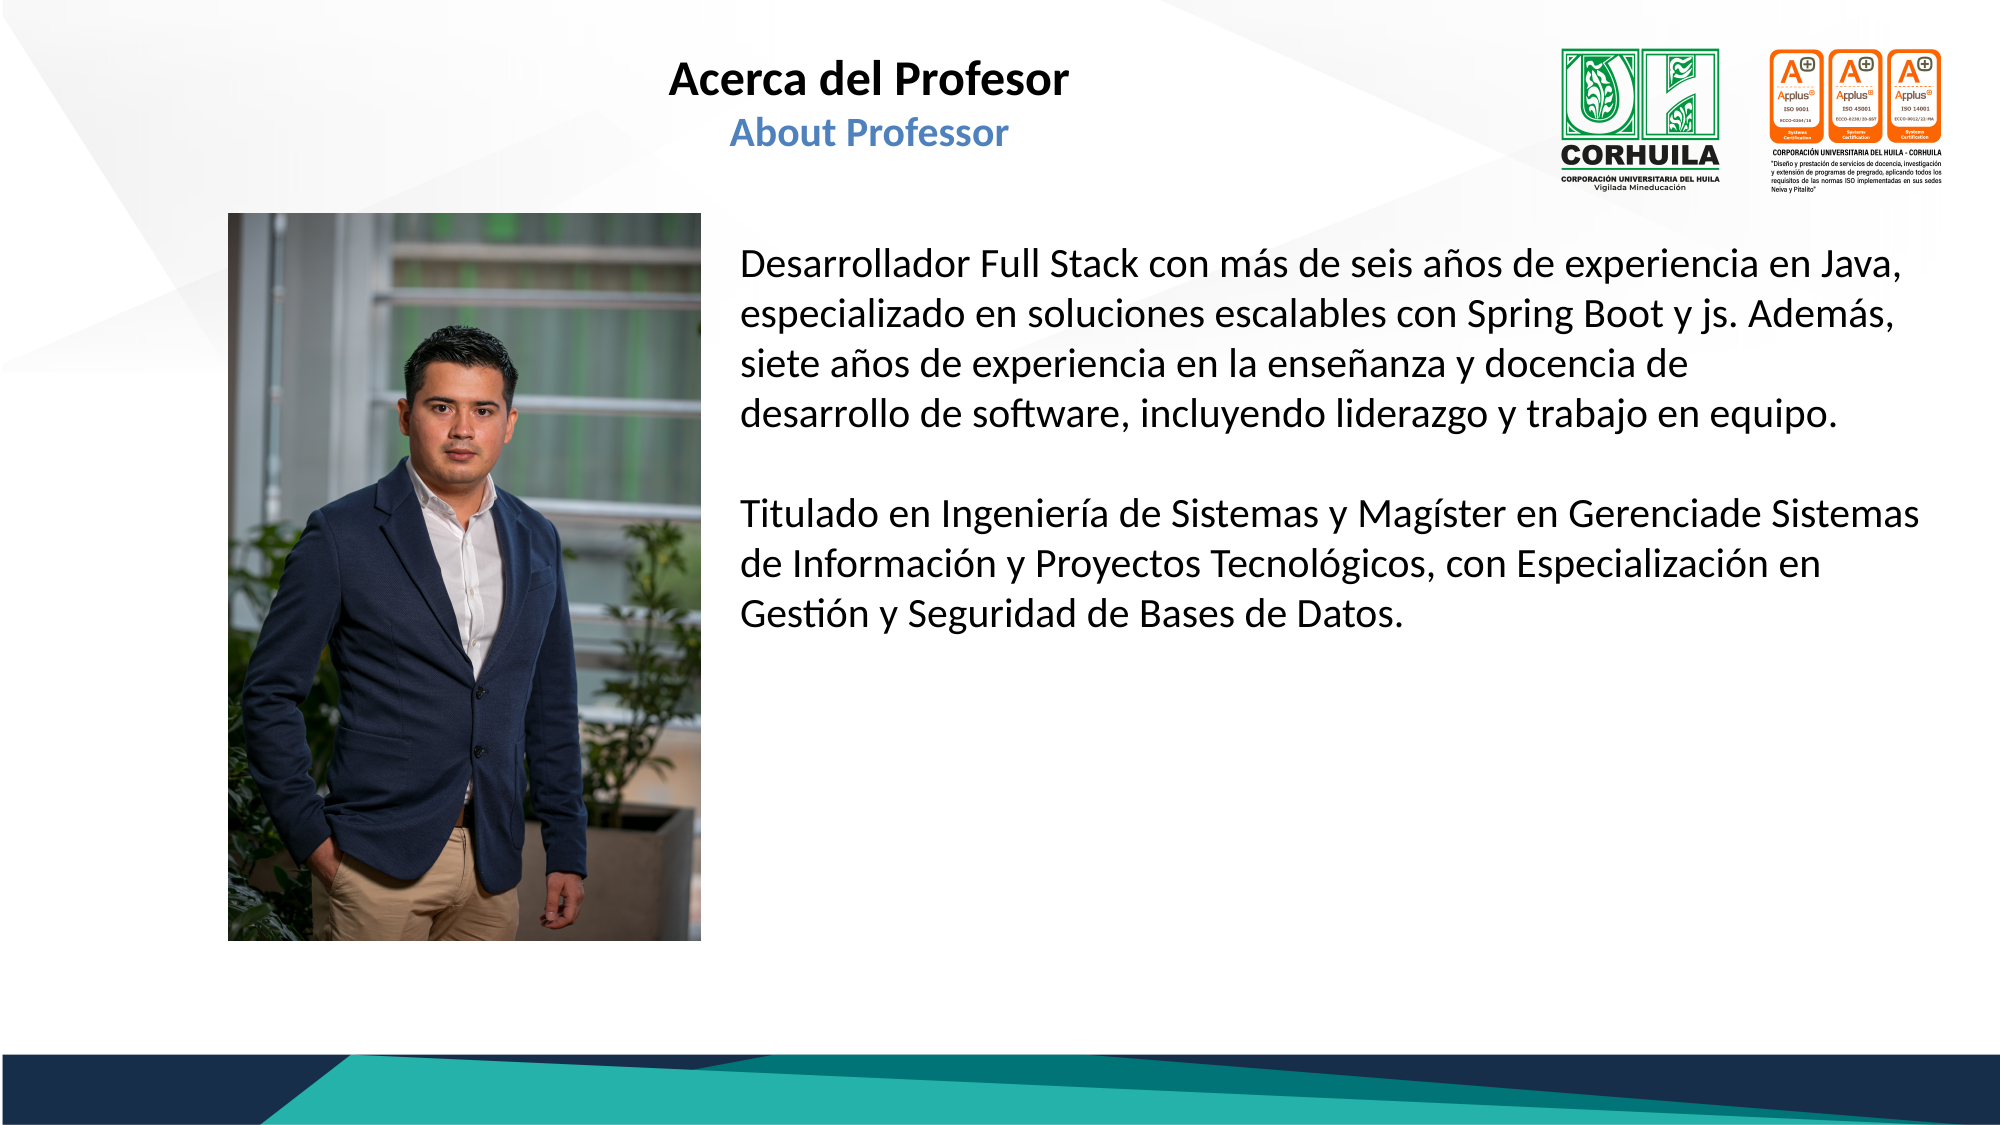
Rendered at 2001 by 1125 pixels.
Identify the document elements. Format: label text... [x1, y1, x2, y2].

text_box Acerca del Profesor About Professor [529, 37, 1210, 163]
text_box Desarrollador Full Stack con más de seis años de experiencia en Java, especializado en soluciones escalables con Spring Boot y js. Además, siete años de experiencia en la enseñanza y docencia de desarrollo de software, incluyendo liderazgo y trabajo en equipo. Titulado en Ingeniería de Sistemas y Magíster en Gerenciade Sistemas de Información y Proyectos Tecnológicos, con Especialización en Gestión y Seguridad de Bases de Datos. [725, 228, 1966, 644]
picture [0, 0, 2000, 1125]
